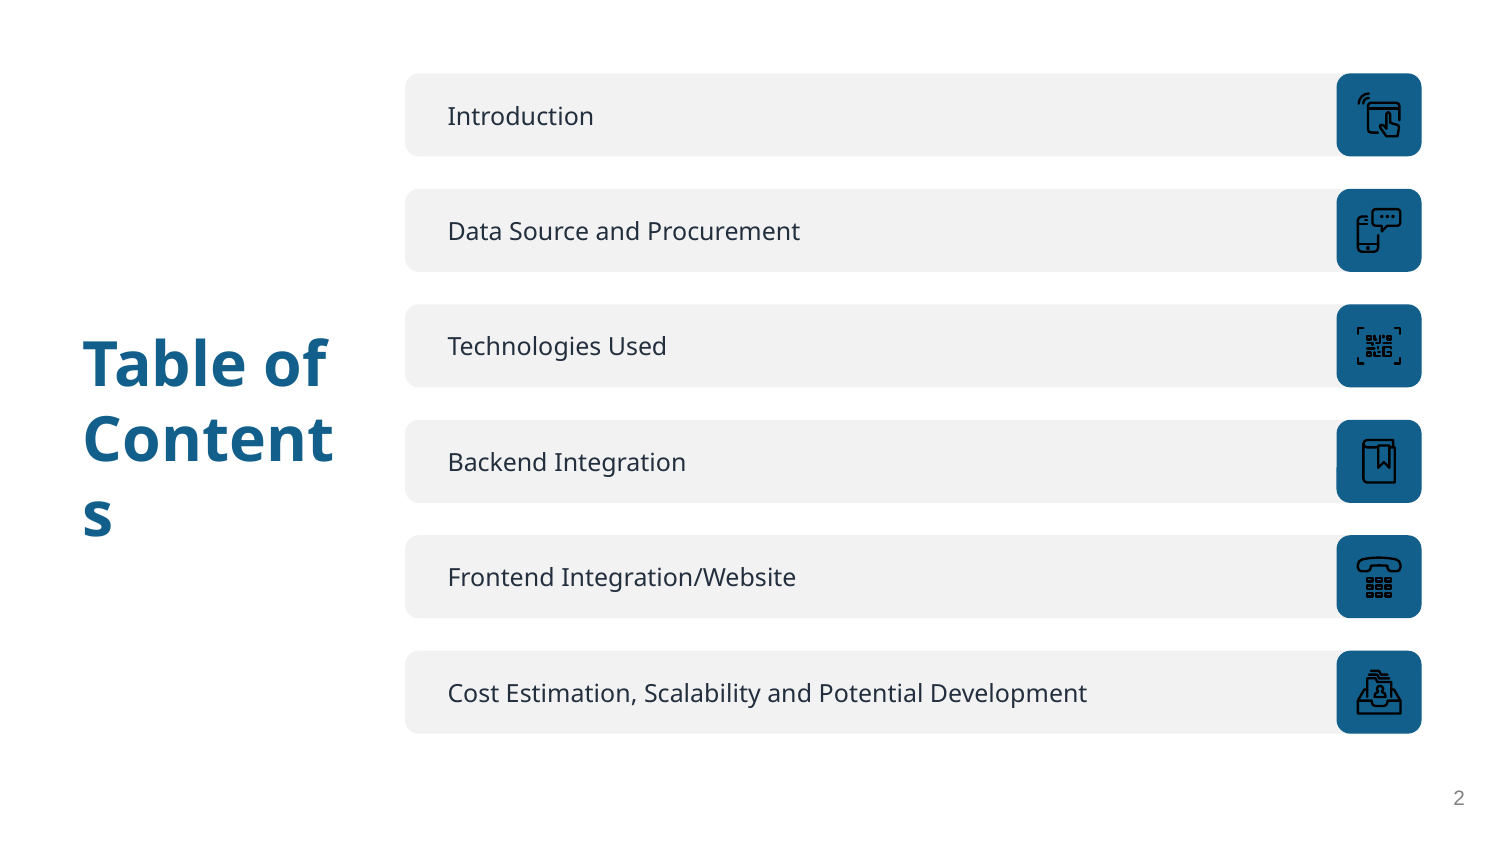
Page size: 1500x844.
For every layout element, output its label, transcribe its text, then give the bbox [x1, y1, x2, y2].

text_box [404, 304, 1422, 388]
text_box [1363, 439, 1395, 483]
text_box Backend Integration [447, 432, 1111, 491]
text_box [404, 650, 1422, 734]
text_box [404, 188, 1422, 273]
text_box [404, 534, 1422, 619]
text_box [405, 419, 1348, 503]
text_box Table of Contents [82, 318, 375, 483]
slide_number ‹#› [1389, 764, 1480, 830]
text_box [1336, 419, 1422, 503]
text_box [404, 73, 1422, 157]
